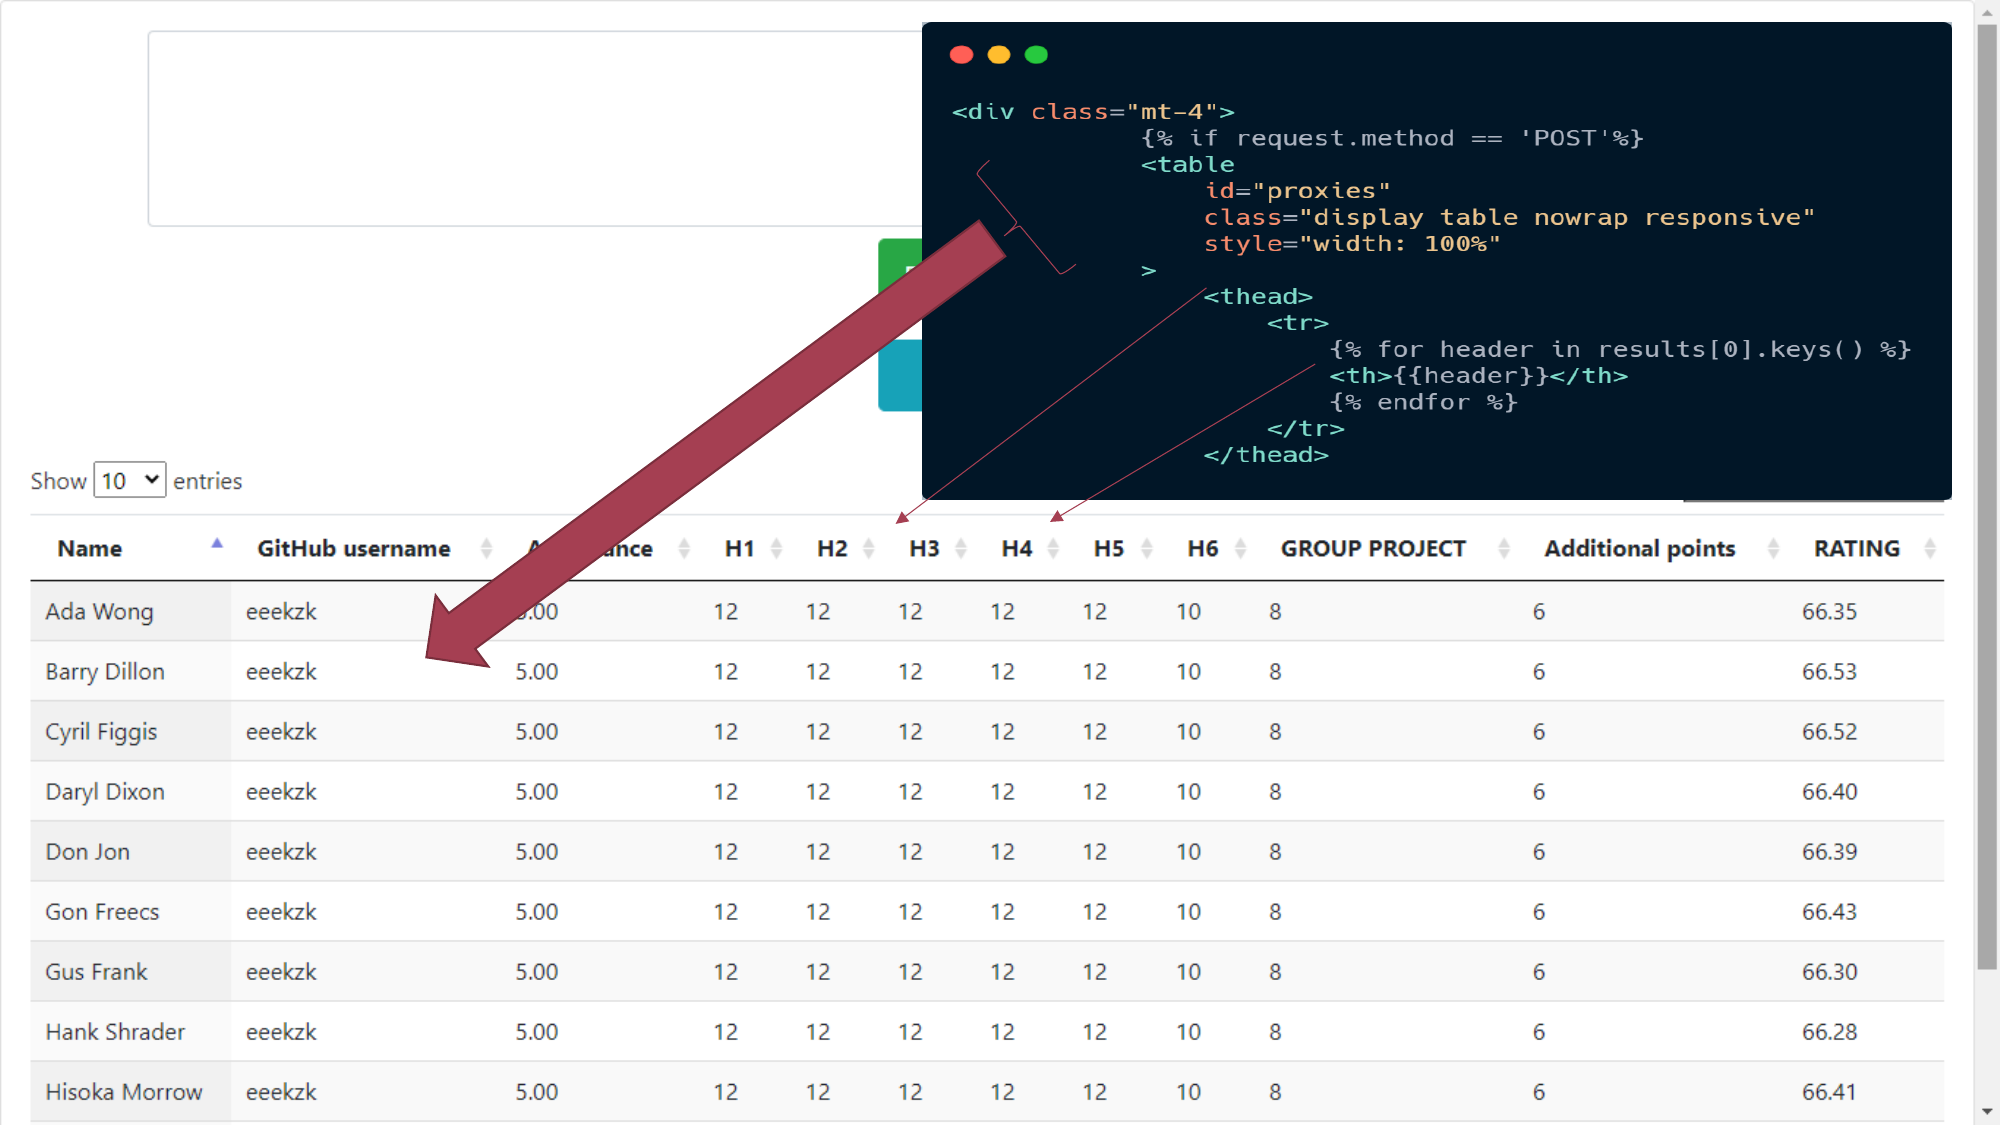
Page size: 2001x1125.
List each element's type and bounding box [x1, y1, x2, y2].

text_box [1049, 364, 1316, 522]
text_box [895, 287, 1207, 524]
picture [0, 0, 2000, 1125]
